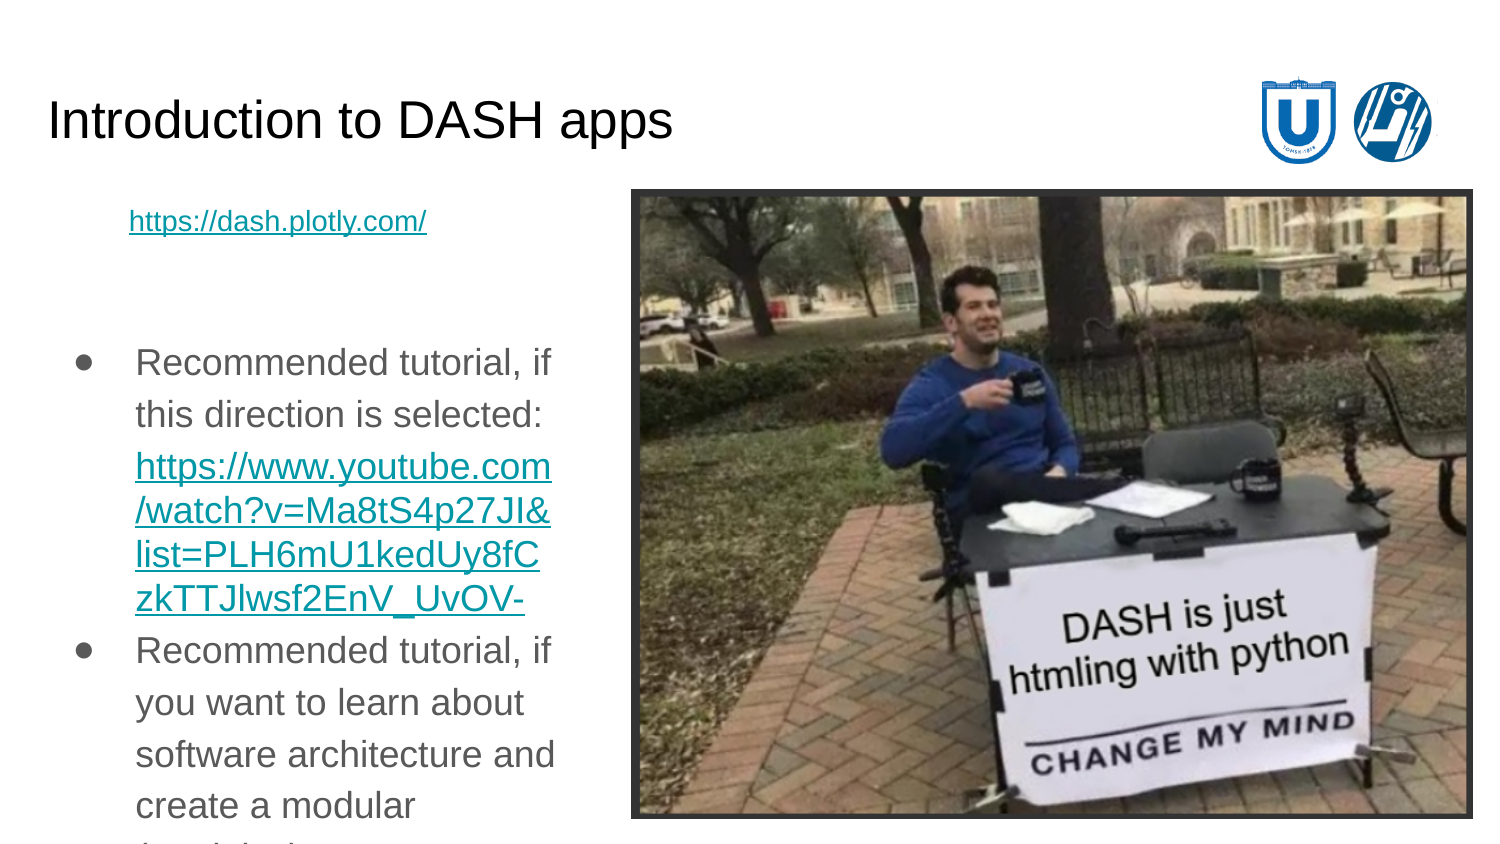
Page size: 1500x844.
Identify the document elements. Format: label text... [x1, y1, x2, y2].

picture [630, 188, 1473, 819]
list Recommended tutorial, if this direction is selected: https://www.youtube.com/watch?v=Ma8tS4p27JI&list=PLH6mU1kedUy8fCzkTTJlwsf2EnV_UvOV- Recommended tutorial, if you want to learn about software architecture and create a modular (modules) structure to your program: https://www.youtube.com/watch?v=-njsRb8Tn70&t=636s [32, 316, 571, 844]
title Introduction to DASH apps [32, 70, 1430, 165]
text_box https://dash.plotly.com/ [113, 187, 606, 287]
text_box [1261, 72, 1438, 168]
